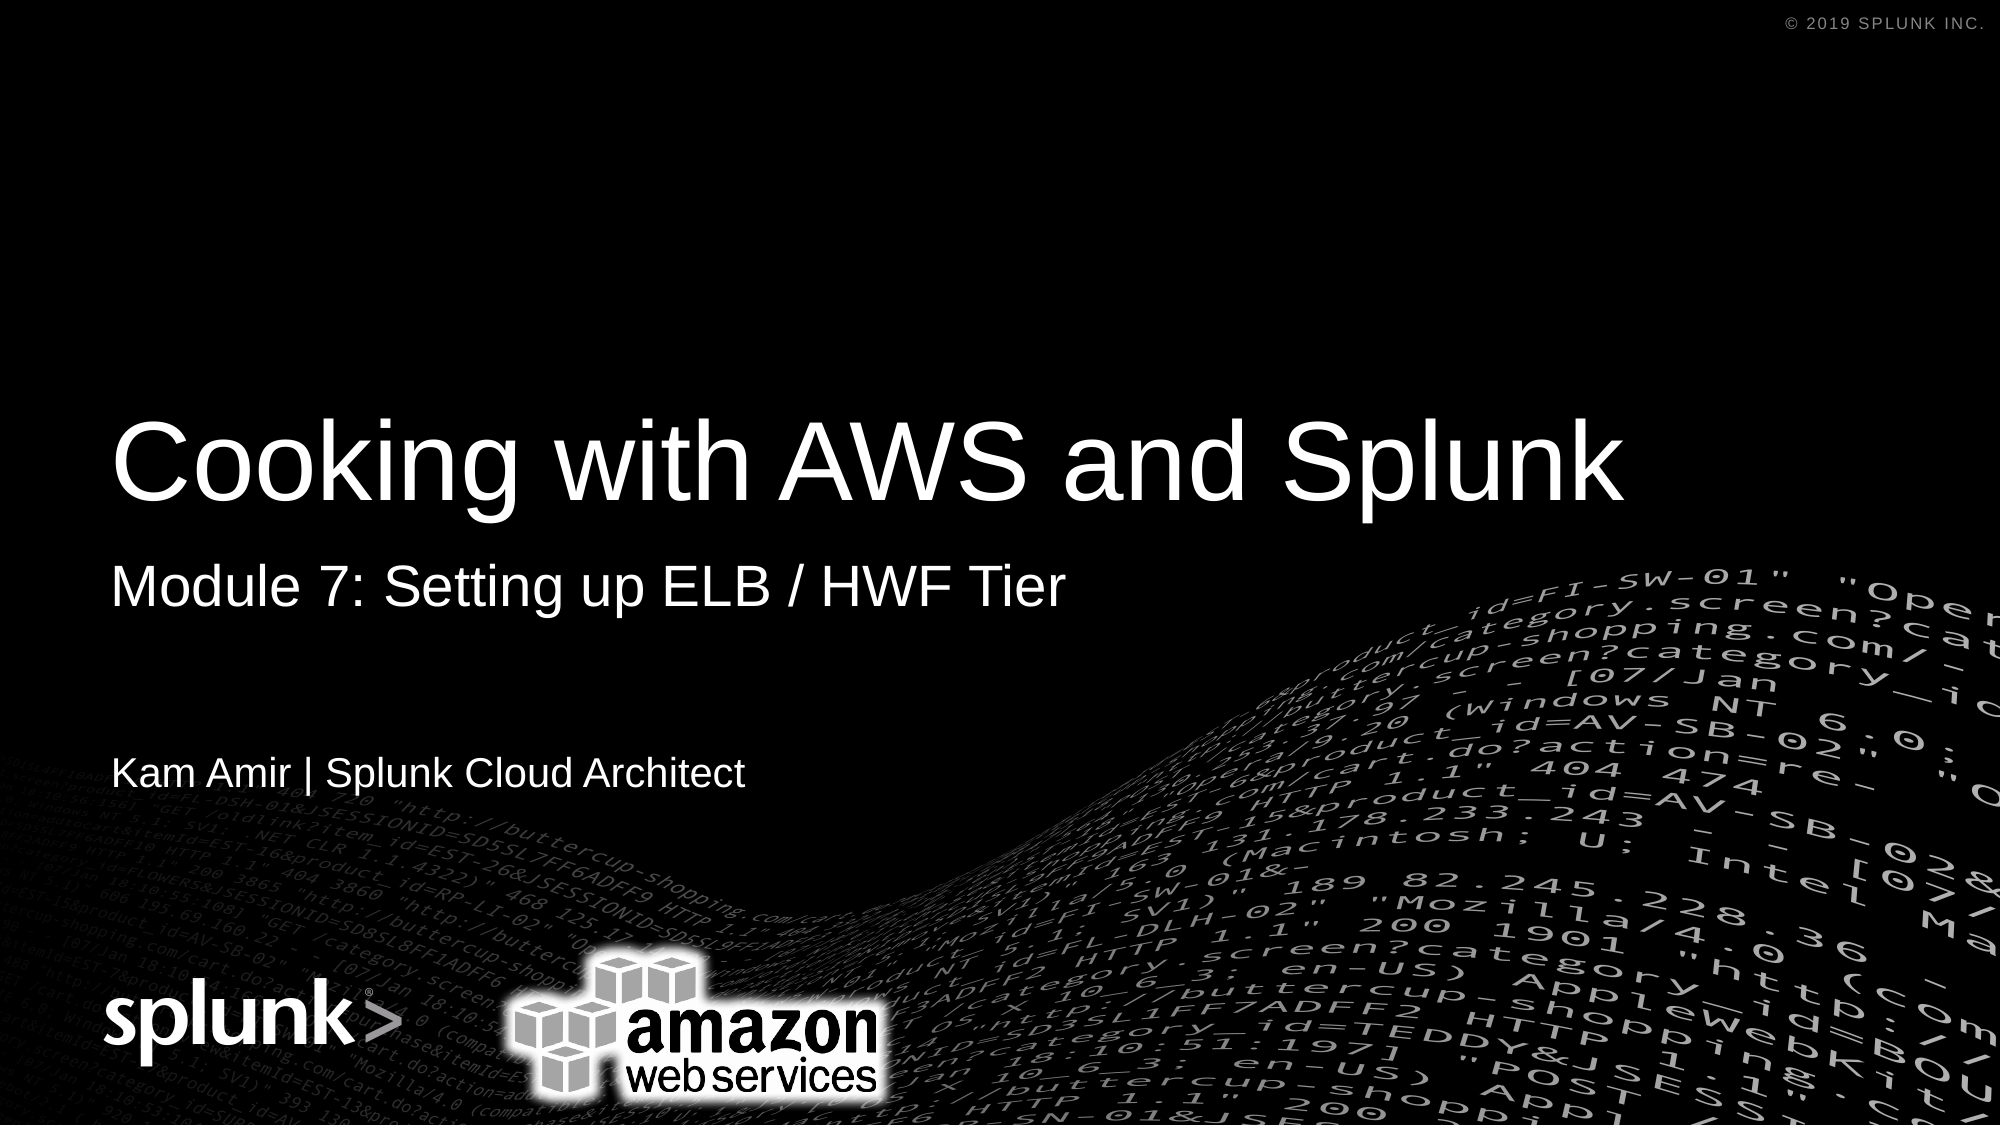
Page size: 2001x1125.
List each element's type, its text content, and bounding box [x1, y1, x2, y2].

list Module 7: Setting up ELB / HWF Tier [110, 554, 1281, 717]
list Kam Amir | Splunk Cloud Architect [110, 720, 1281, 828]
title Cooking with AWS and Splunk [110, 51, 1879, 524]
picture [0, 0, 2000, 1125]
